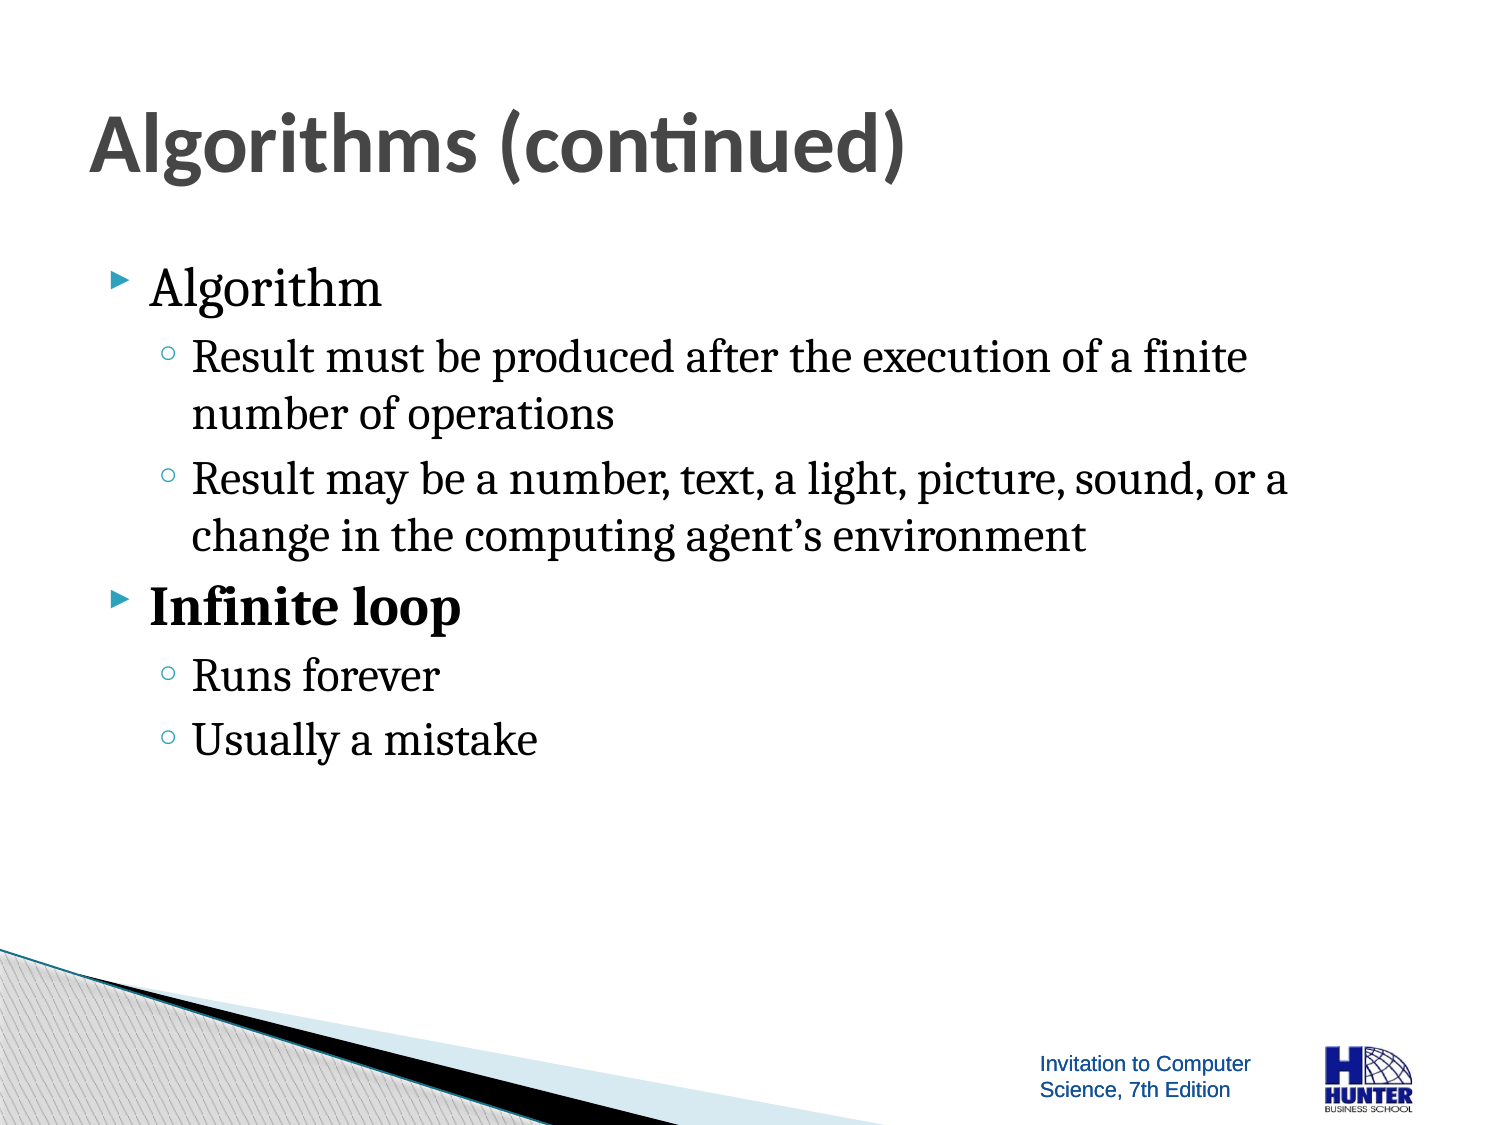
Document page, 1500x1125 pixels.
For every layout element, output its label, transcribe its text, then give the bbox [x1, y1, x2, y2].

list Algorithm Result must be produced after the execution of a finite number of operations Result may be a number, text, a light, picture, sound, or a change in the computing agent’s environment Infinite loop Runs forever Usually a mistake [75, 243, 1425, 986]
picture [1325, 1046, 1413, 1113]
title Algorithms (continued) [75, 45, 1425, 233]
